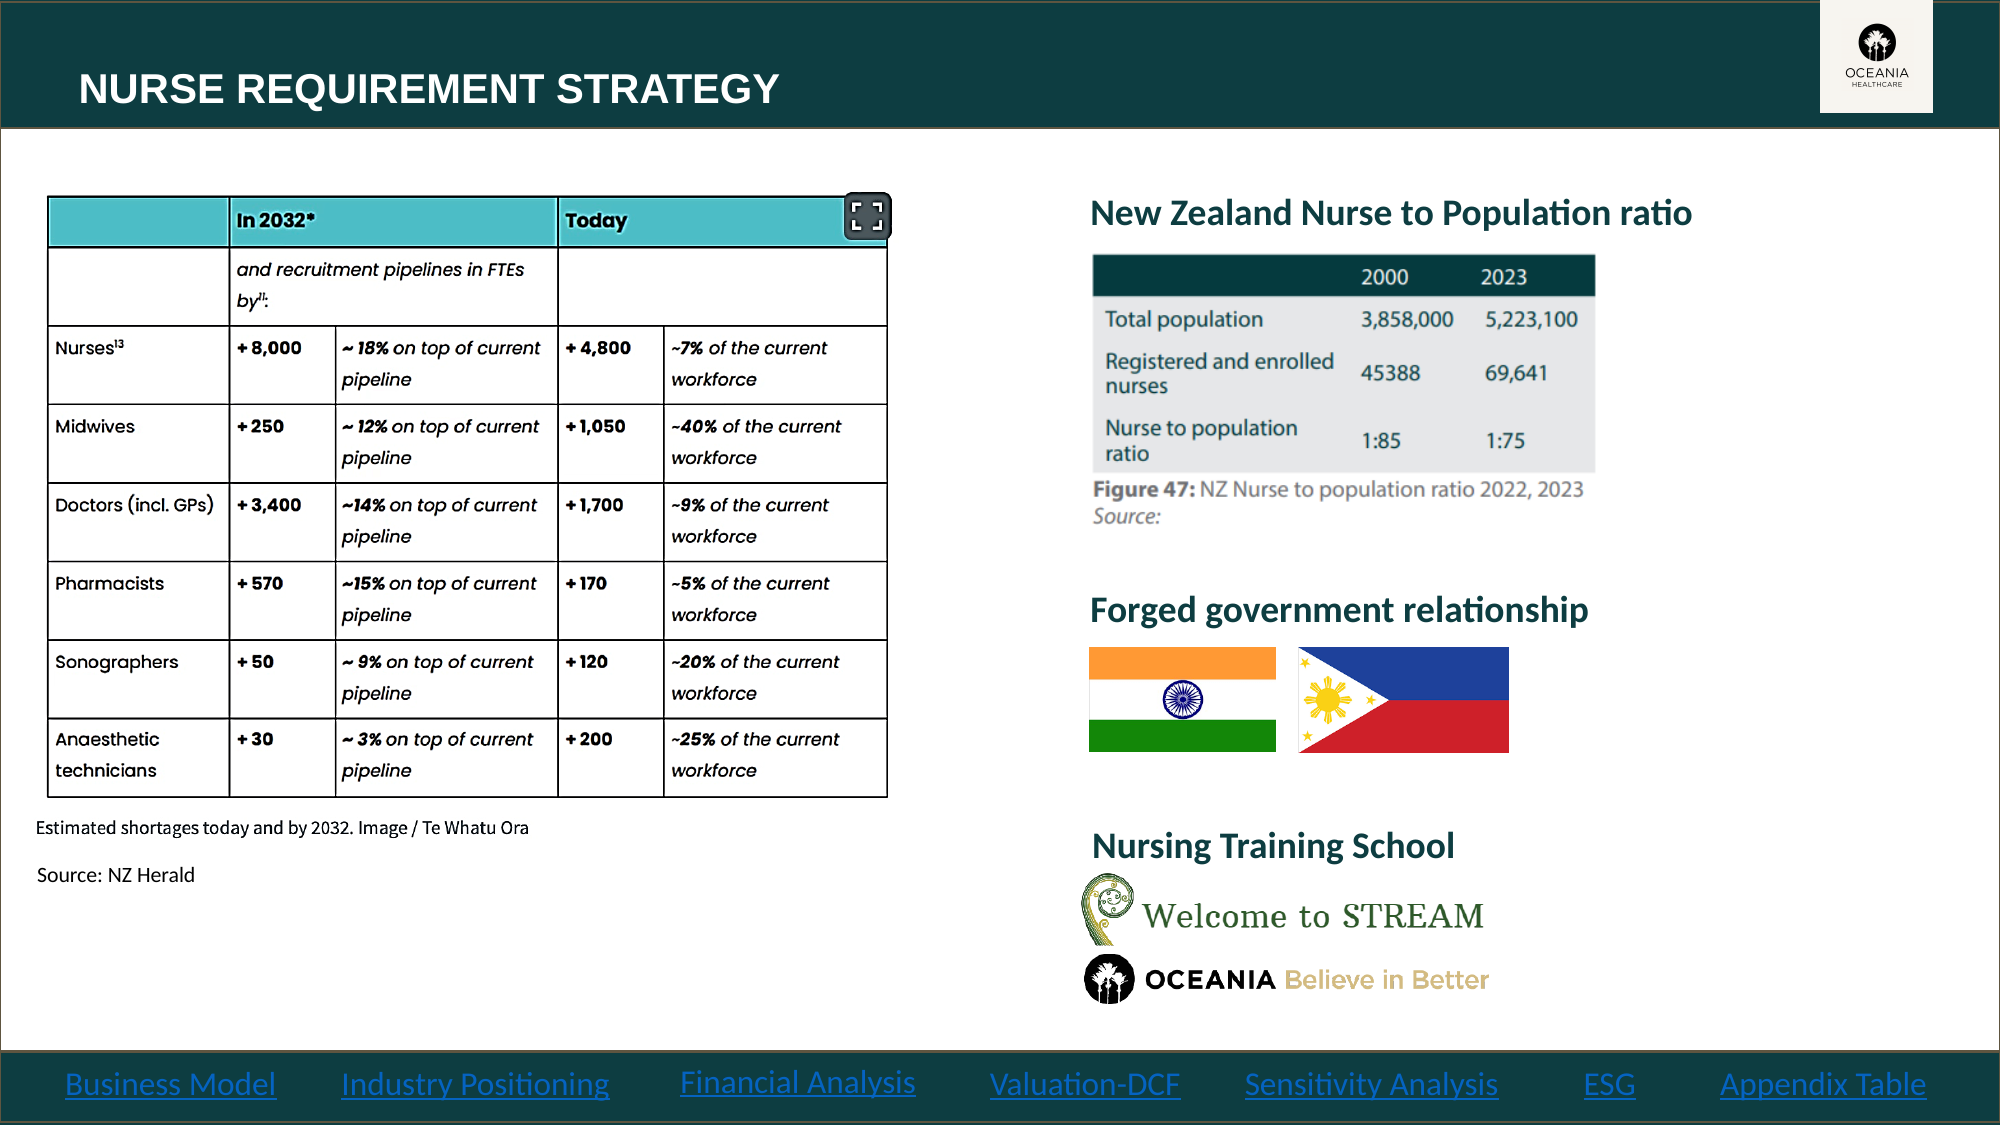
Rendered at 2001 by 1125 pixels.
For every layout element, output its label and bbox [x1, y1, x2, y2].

picture [22, 148, 903, 855]
picture [1085, 236, 1630, 548]
picture [1819, 0, 1933, 113]
picture [1089, 647, 1276, 752]
picture [1081, 873, 1489, 1004]
picture [1298, 647, 1509, 753]
text_box [0, 1, 2000, 1123]
